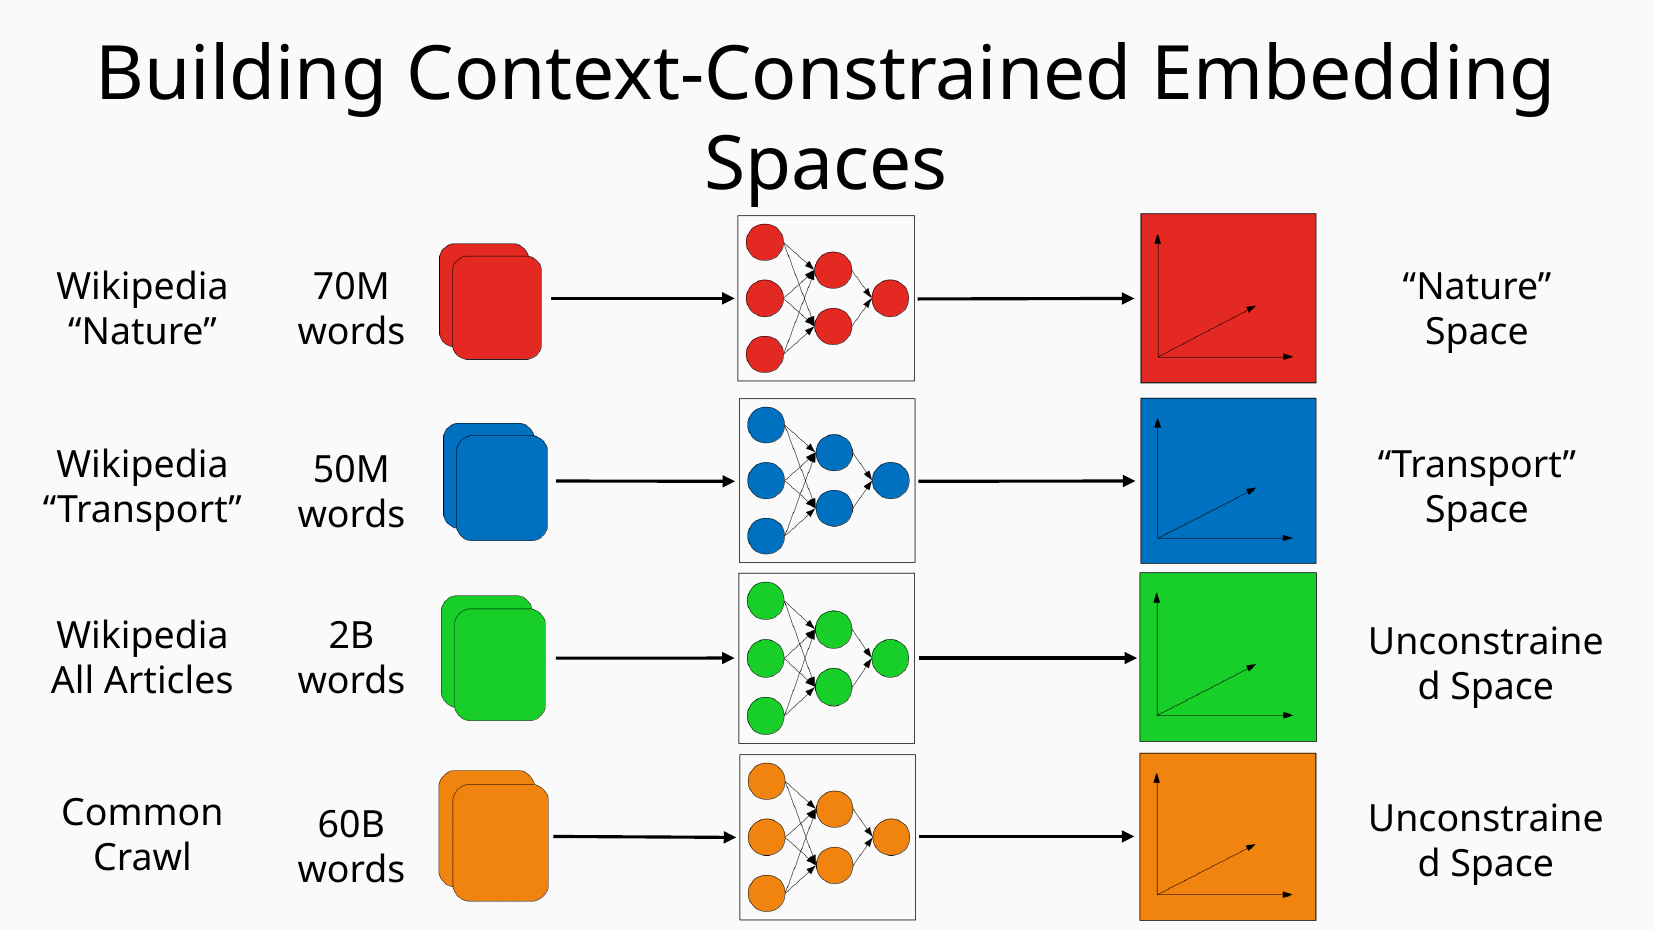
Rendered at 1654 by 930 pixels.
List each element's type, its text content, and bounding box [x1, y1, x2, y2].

picture [735, 750, 920, 925]
text_box 50M words [267, 438, 428, 543]
text_box Unconstrained Space [1349, 786, 1623, 892]
text_box Common Crawl [15, 780, 270, 886]
picture [734, 212, 918, 386]
picture [433, 589, 557, 727]
text_box Unconstrained Space [1349, 609, 1623, 714]
picture [430, 232, 552, 366]
text_box 70M words [267, 254, 425, 360]
picture [433, 415, 554, 548]
text_box Wikipedia “Nature” [15, 254, 267, 360]
text_box Wikipedia All Articles [15, 603, 267, 709]
picture [433, 765, 554, 909]
text_box “Transport” Space [1349, 432, 1605, 537]
picture [1134, 208, 1322, 389]
picture [734, 395, 919, 567]
picture [1135, 392, 1323, 925]
text_box “Nature” Space [1349, 254, 1605, 360]
text_box 60B words [267, 792, 428, 898]
picture [734, 568, 920, 748]
text_box Building Context-Constrained Embedding Spaces [82, 24, 1570, 205]
text_box 2B words [267, 603, 428, 709]
text_box Wikipedia “Transport” [15, 432, 270, 537]
